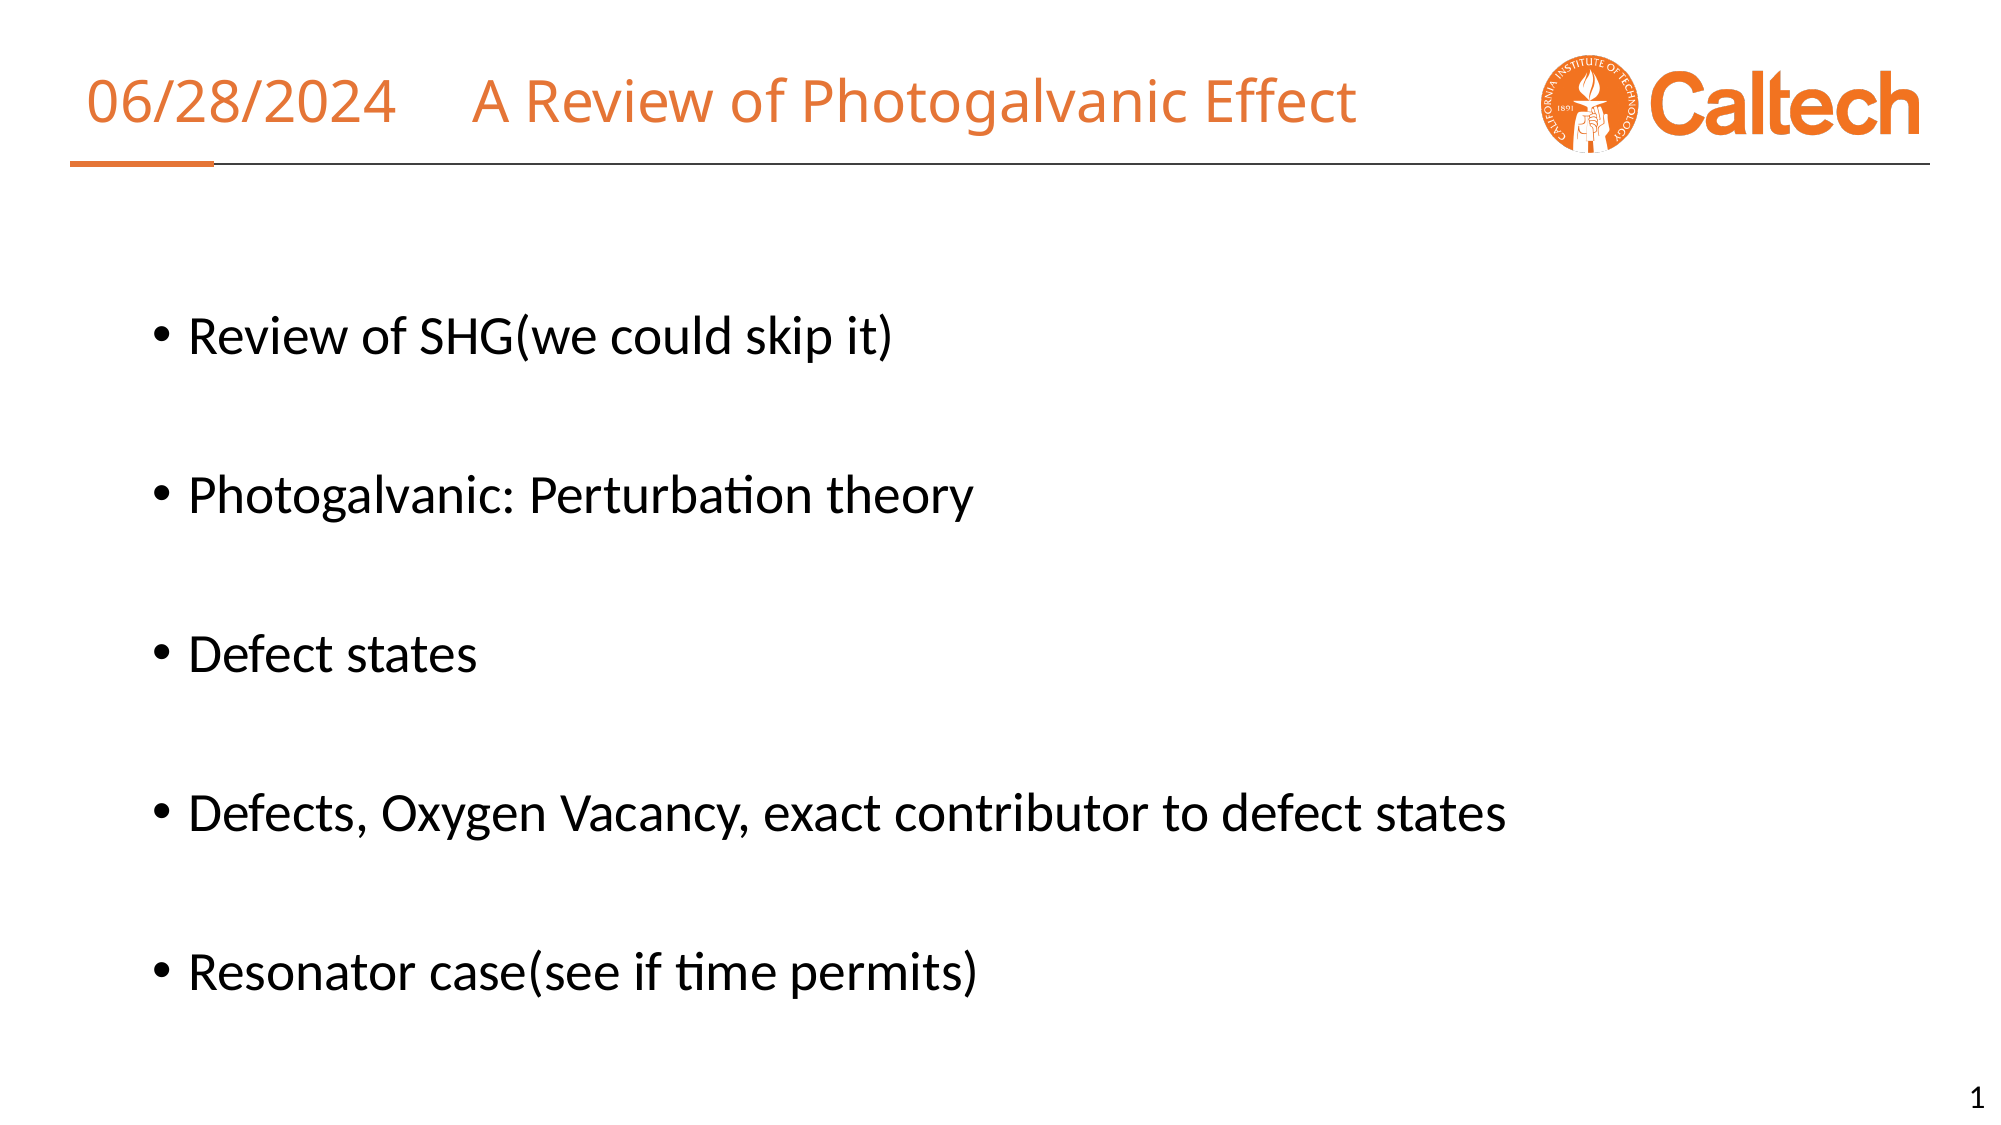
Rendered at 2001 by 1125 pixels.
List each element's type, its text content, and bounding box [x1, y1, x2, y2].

slide_number 1 [1550, 1065, 2000, 1125]
title 06/28/2024 A Review of Photogalvanic Effect [71, 55, 1797, 152]
picture [1541, 55, 1919, 153]
list Review of SHG(we could skip it) Photogalvanic: Perturbation theory Defect states Defects, Oxygen Vacancy, exact contributor to defect states Resonator case(see if time permits) [137, 299, 1863, 1014]
